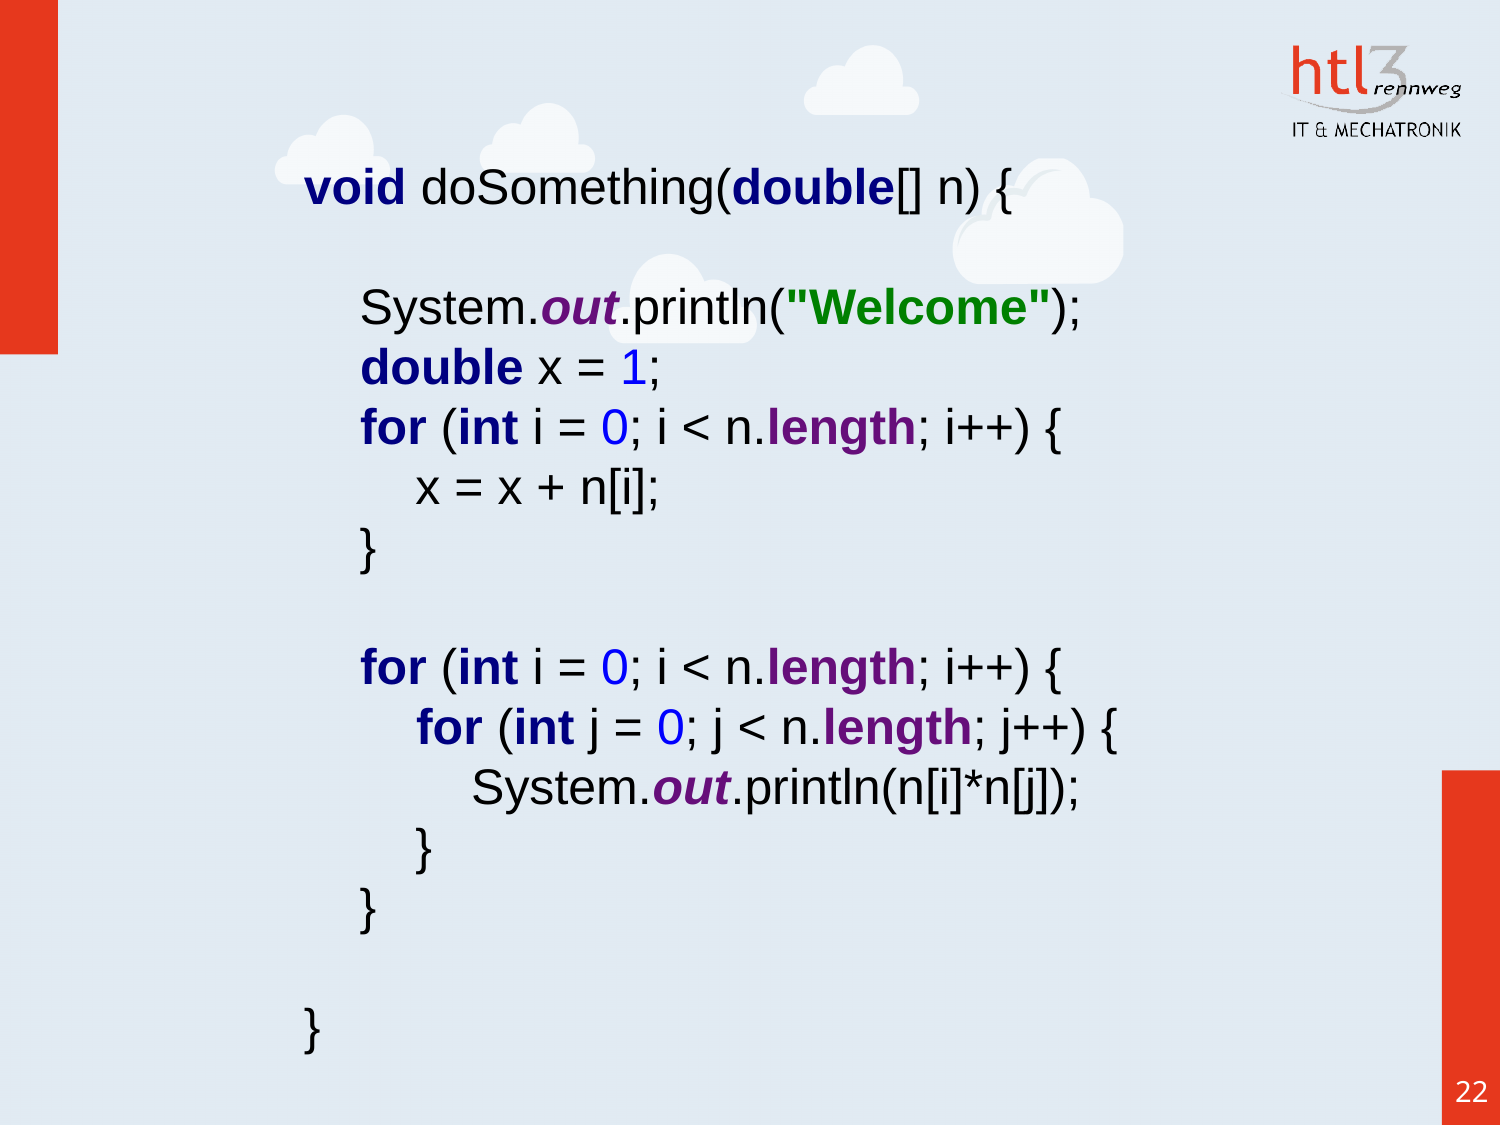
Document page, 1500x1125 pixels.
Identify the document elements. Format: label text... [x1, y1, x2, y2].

text_box void doSomething(double[] n) { System.out.println("Welcome"); double x = 1; for (int i = 0; i < n.length; i++) { x = x + n[i]; } for (int i = 0; i < n.length; i++) { for (int j = 0; j < n.length; j++) { System.out.println(n[i]*n[j]); } } } [289, 147, 1258, 1063]
picture [0, 0, 1500, 1125]
